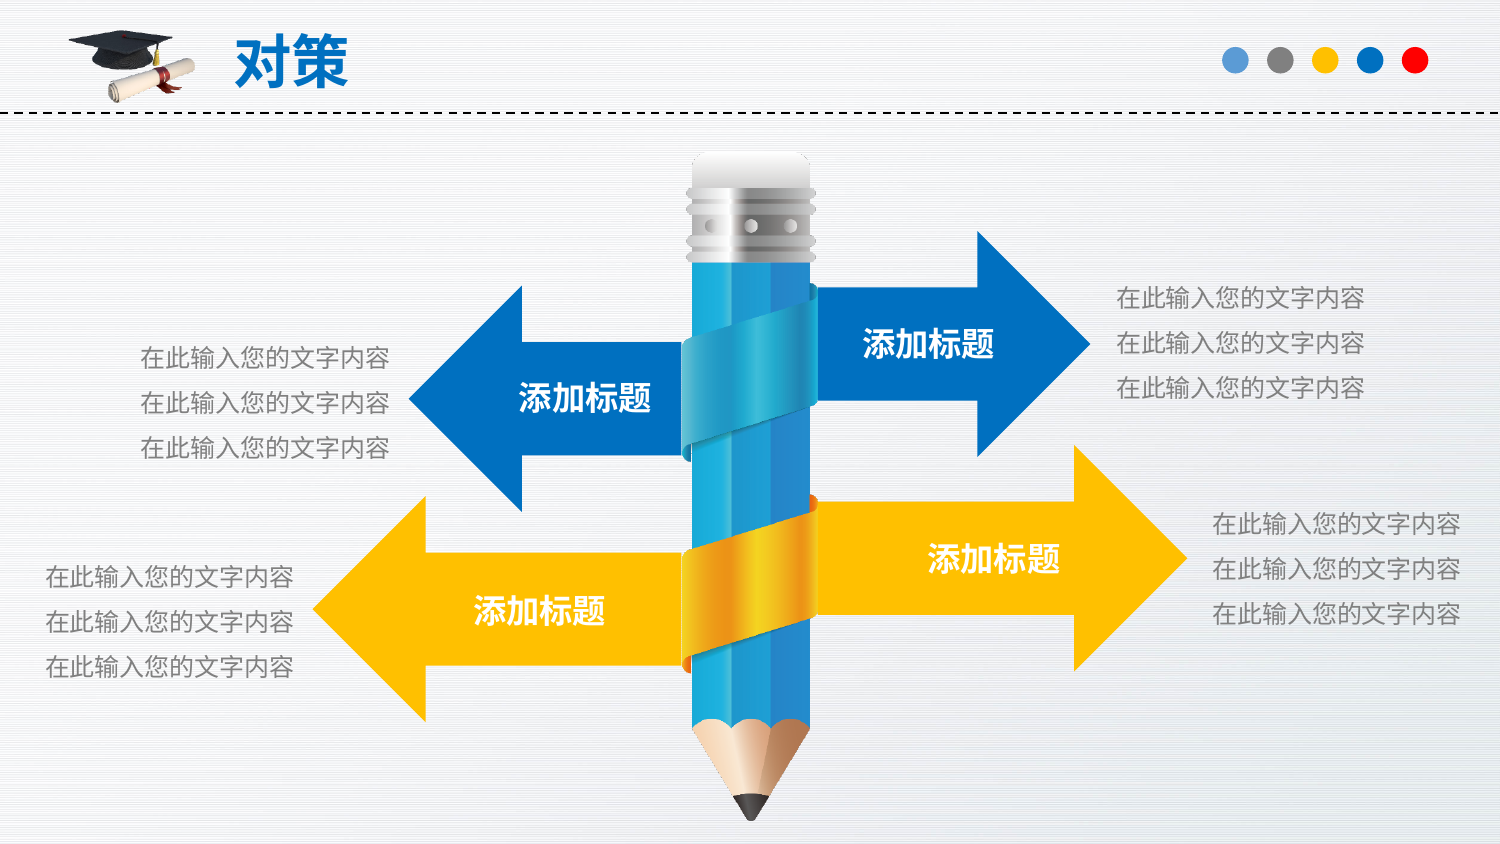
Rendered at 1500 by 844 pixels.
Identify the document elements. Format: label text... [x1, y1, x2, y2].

text_box [1266, 45, 1295, 75]
text_box [1400, 45, 1430, 75]
text_box 在此输入您的文字内容在此输入您的文字内容在此输入您的文字内容 [125, 320, 408, 470]
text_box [408, 285, 682, 496]
text_box [1310, 45, 1340, 75]
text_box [817, 230, 1091, 445]
picture [0, 0, 1500, 844]
text_box 在此输入您的文字内容在此输入您的文字内容在此输入您的文字内容 [1101, 260, 1384, 410]
text_box [1221, 45, 1250, 75]
text_box 对策 [201, 17, 384, 102]
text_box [817, 445, 1188, 672]
text_box 在此输入您的文字内容在此输入您的文字内容在此输入您的文字内容 [30, 539, 312, 689]
text_box [1355, 45, 1385, 75]
text_box 在此输入您的文字内容在此输入您的文字内容在此输入您的文字内容 [1197, 486, 1480, 636]
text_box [312, 496, 682, 723]
